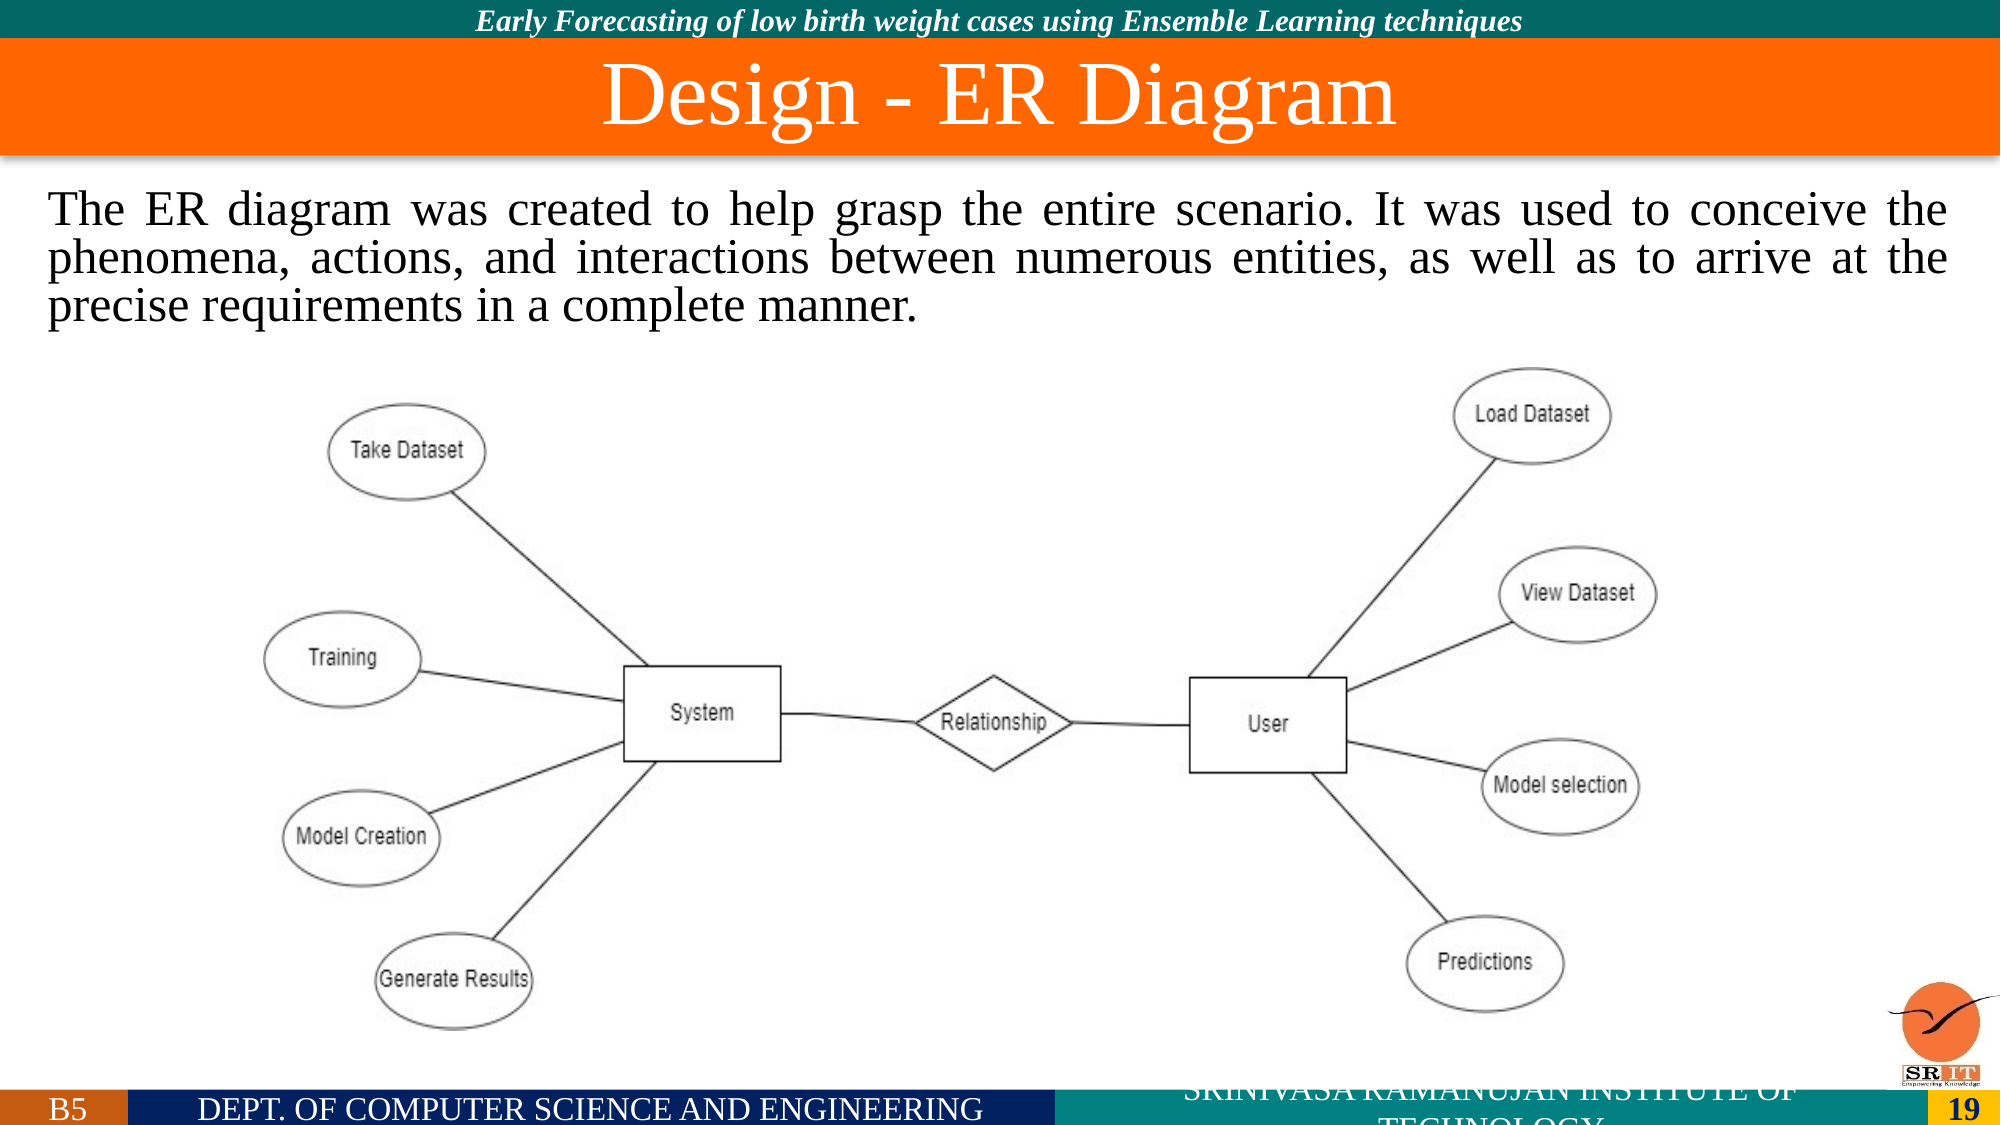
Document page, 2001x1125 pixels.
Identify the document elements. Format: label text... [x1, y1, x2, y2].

picture [1887, 977, 2000, 1090]
list The ER diagram was created to help grasp the entire scenario. It was used to conceive the phenomena, actions, and interactions between numerous entities, as well as to arrive at the precise requirements in a complete manner. [32, 179, 1965, 1065]
title Design - ER Diagram [0, 38, 2000, 156]
picture [263, 367, 1658, 1031]
